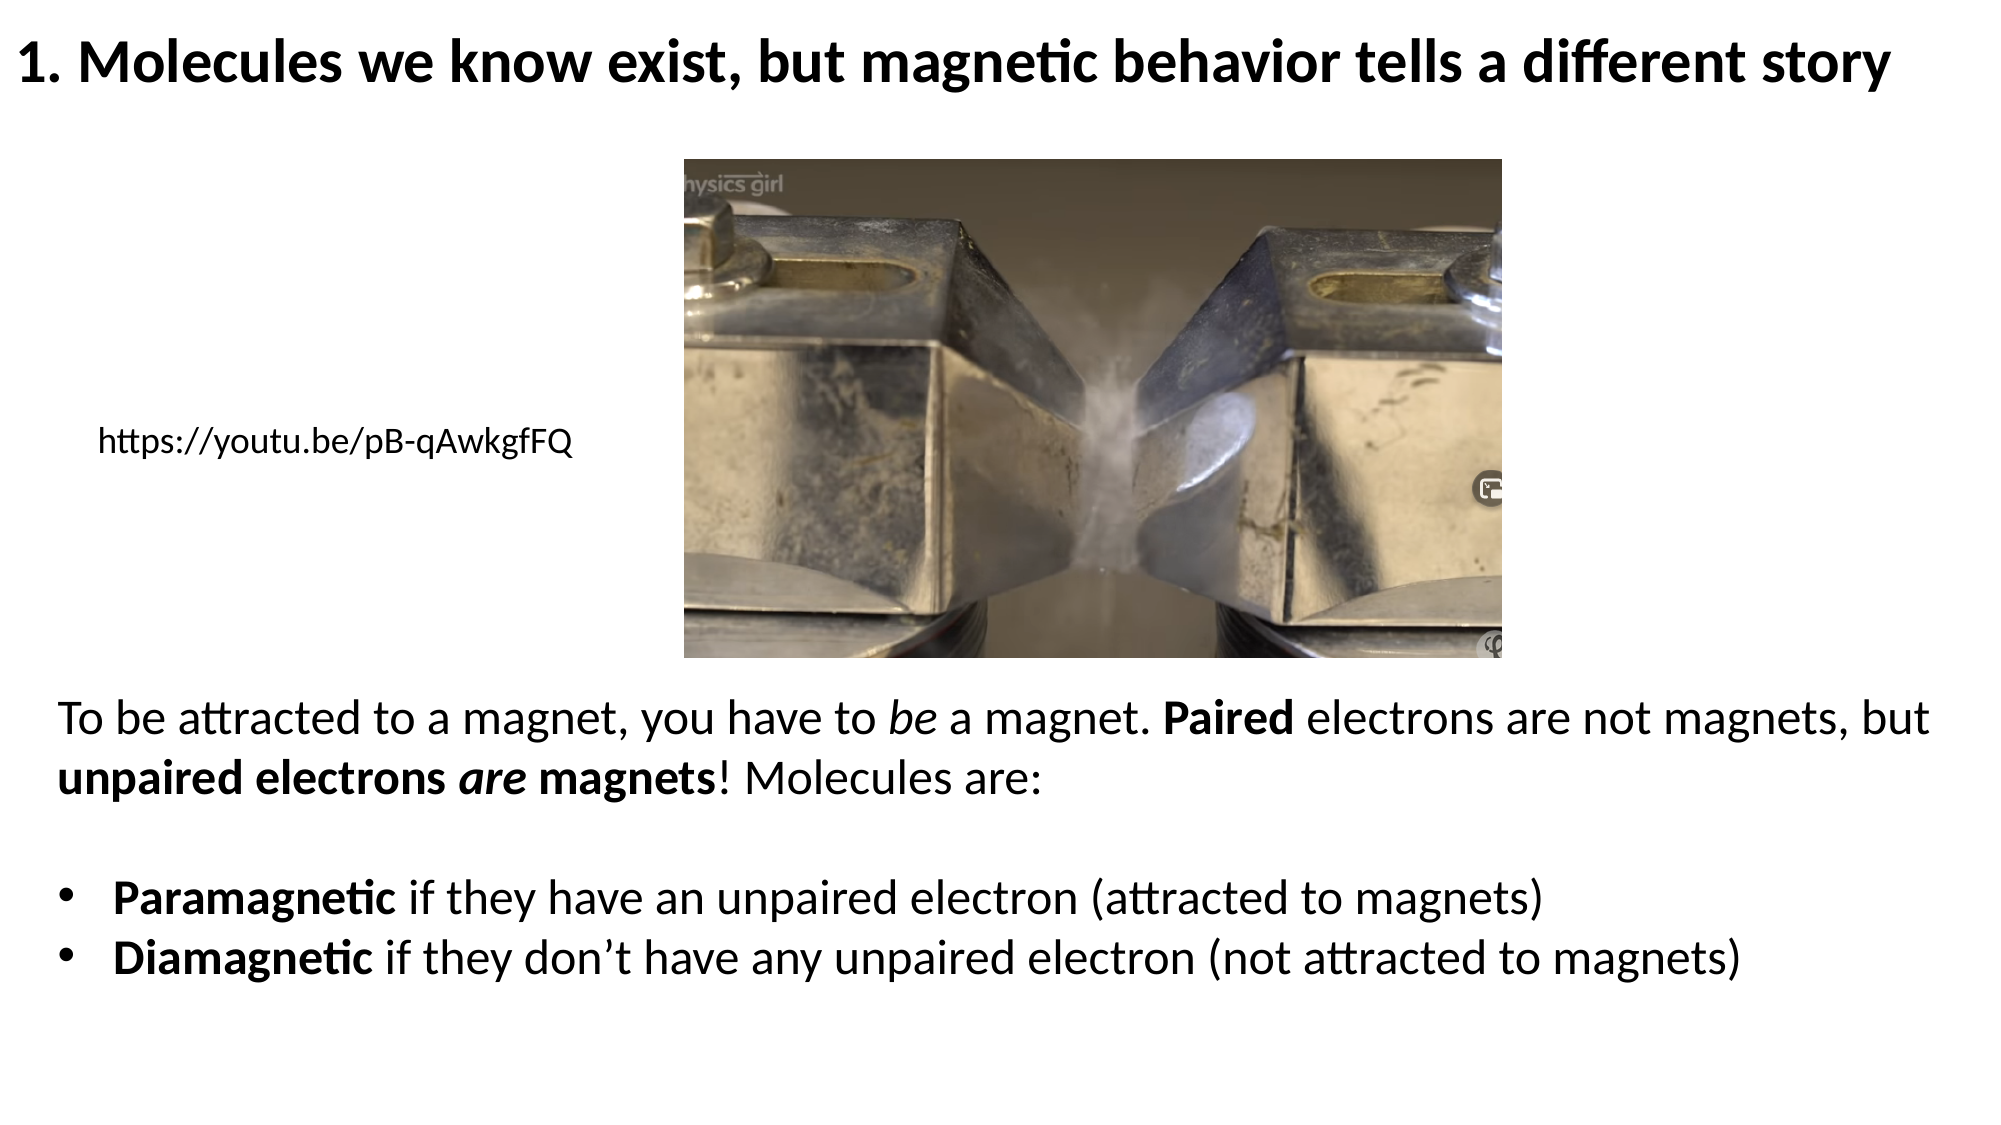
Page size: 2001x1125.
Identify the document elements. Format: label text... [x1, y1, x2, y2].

title 1. Molecules we know exist, but magnetic behavior tells a different story [0, 0, 2000, 125]
picture [684, 159, 1502, 658]
text_box https://youtu.be/pB-qAwkgfFQ [82, 408, 588, 469]
text_box To be attracted to a magnet, you have to be a magnet. Paired electrons are not magnets, but unpaired electrons are magnets! Molecules are: Paramagnetic if they have an unpaired electron (attracted to magnets) Diamagnetic if they don’t have any unpaired electron (not attracted to magnets) [42, 677, 1958, 992]
